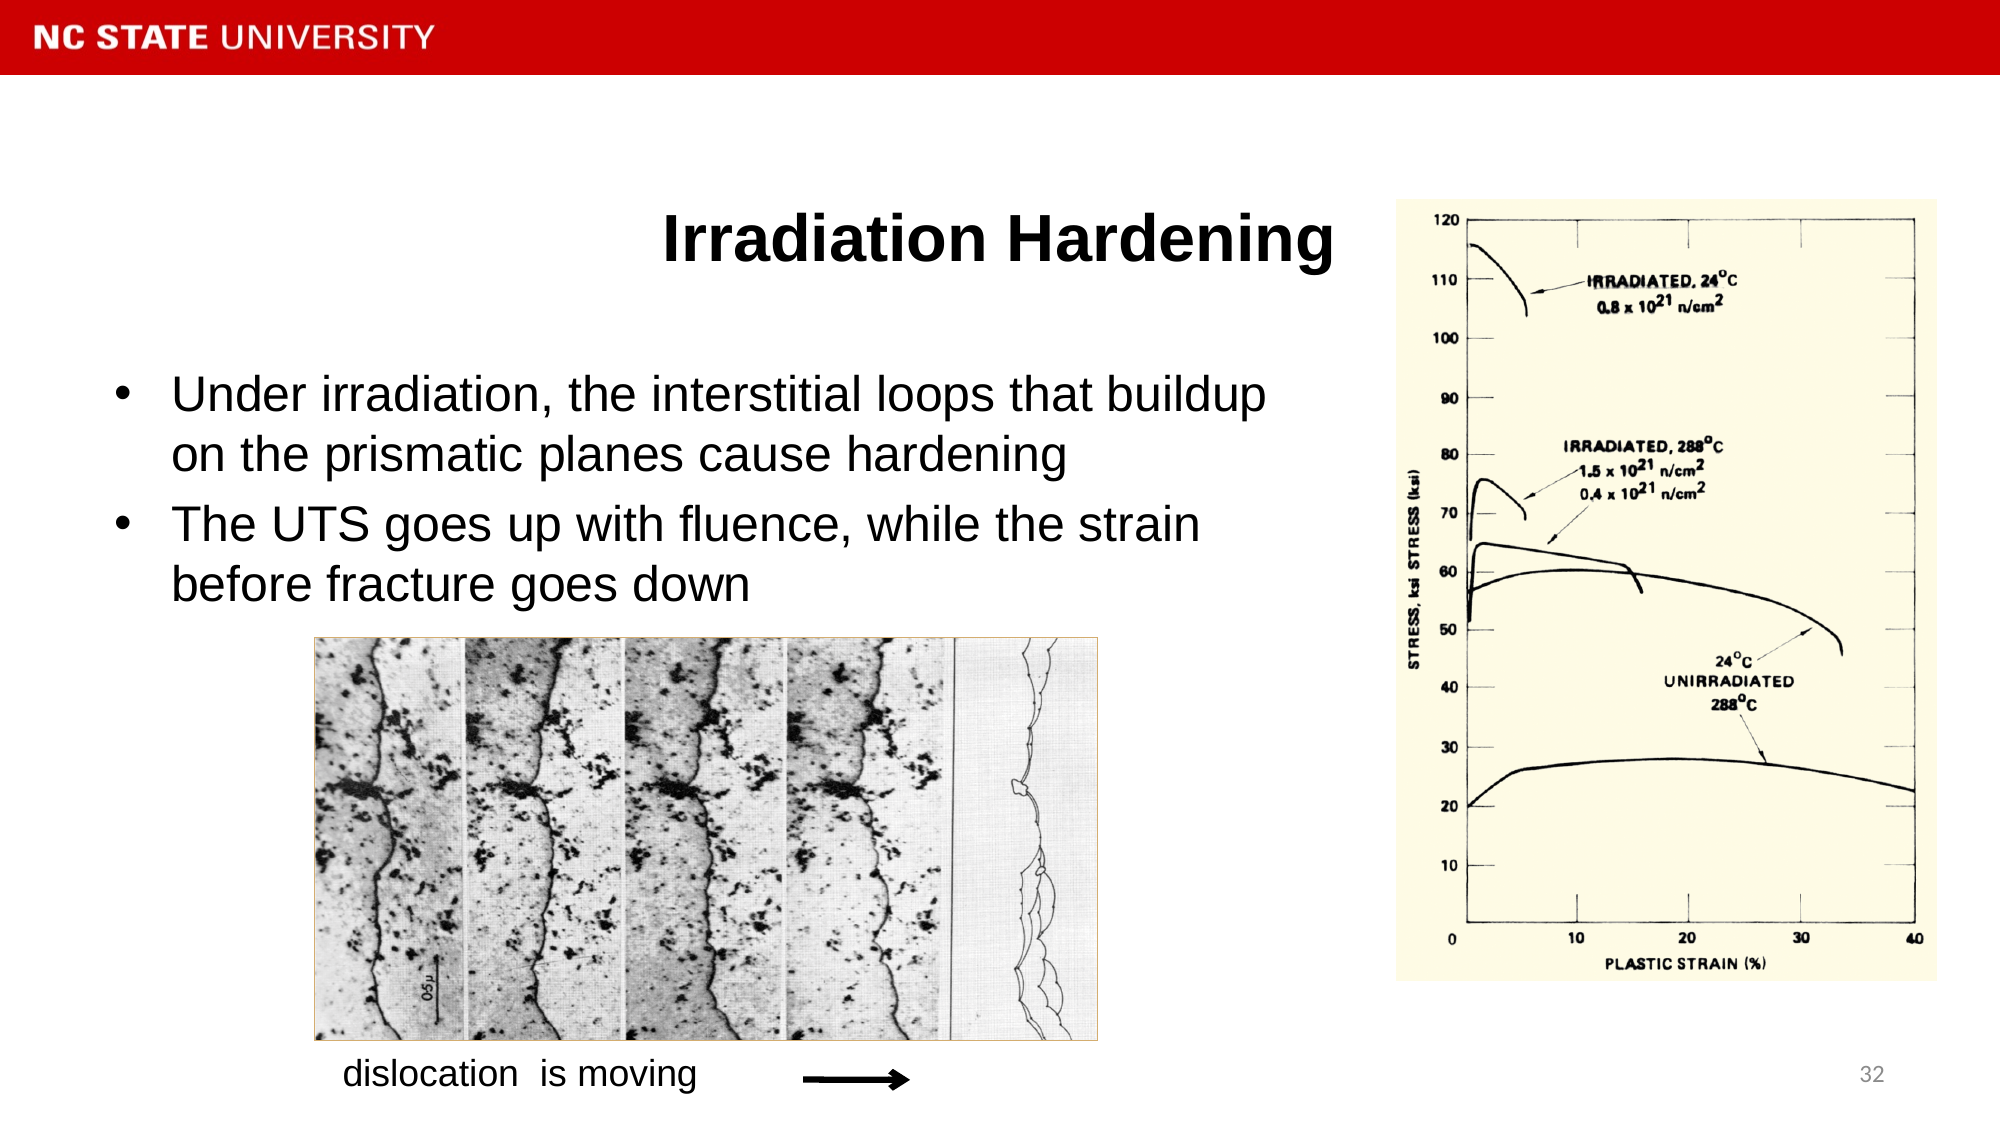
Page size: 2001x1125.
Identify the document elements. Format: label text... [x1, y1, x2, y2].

picture [1396, 199, 1938, 981]
slide_number 32 [1433, 1042, 1900, 1103]
picture [0, 0, 2000, 75]
title Irradiation Hardening [99, 147, 1900, 323]
list Under irradiation, the interstitial loops that buildup on the prismatic planes cause hardening The UTS goes up with fluence, while the strain before fracture goes down [99, 354, 1323, 1005]
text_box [315, 637, 1108, 1103]
